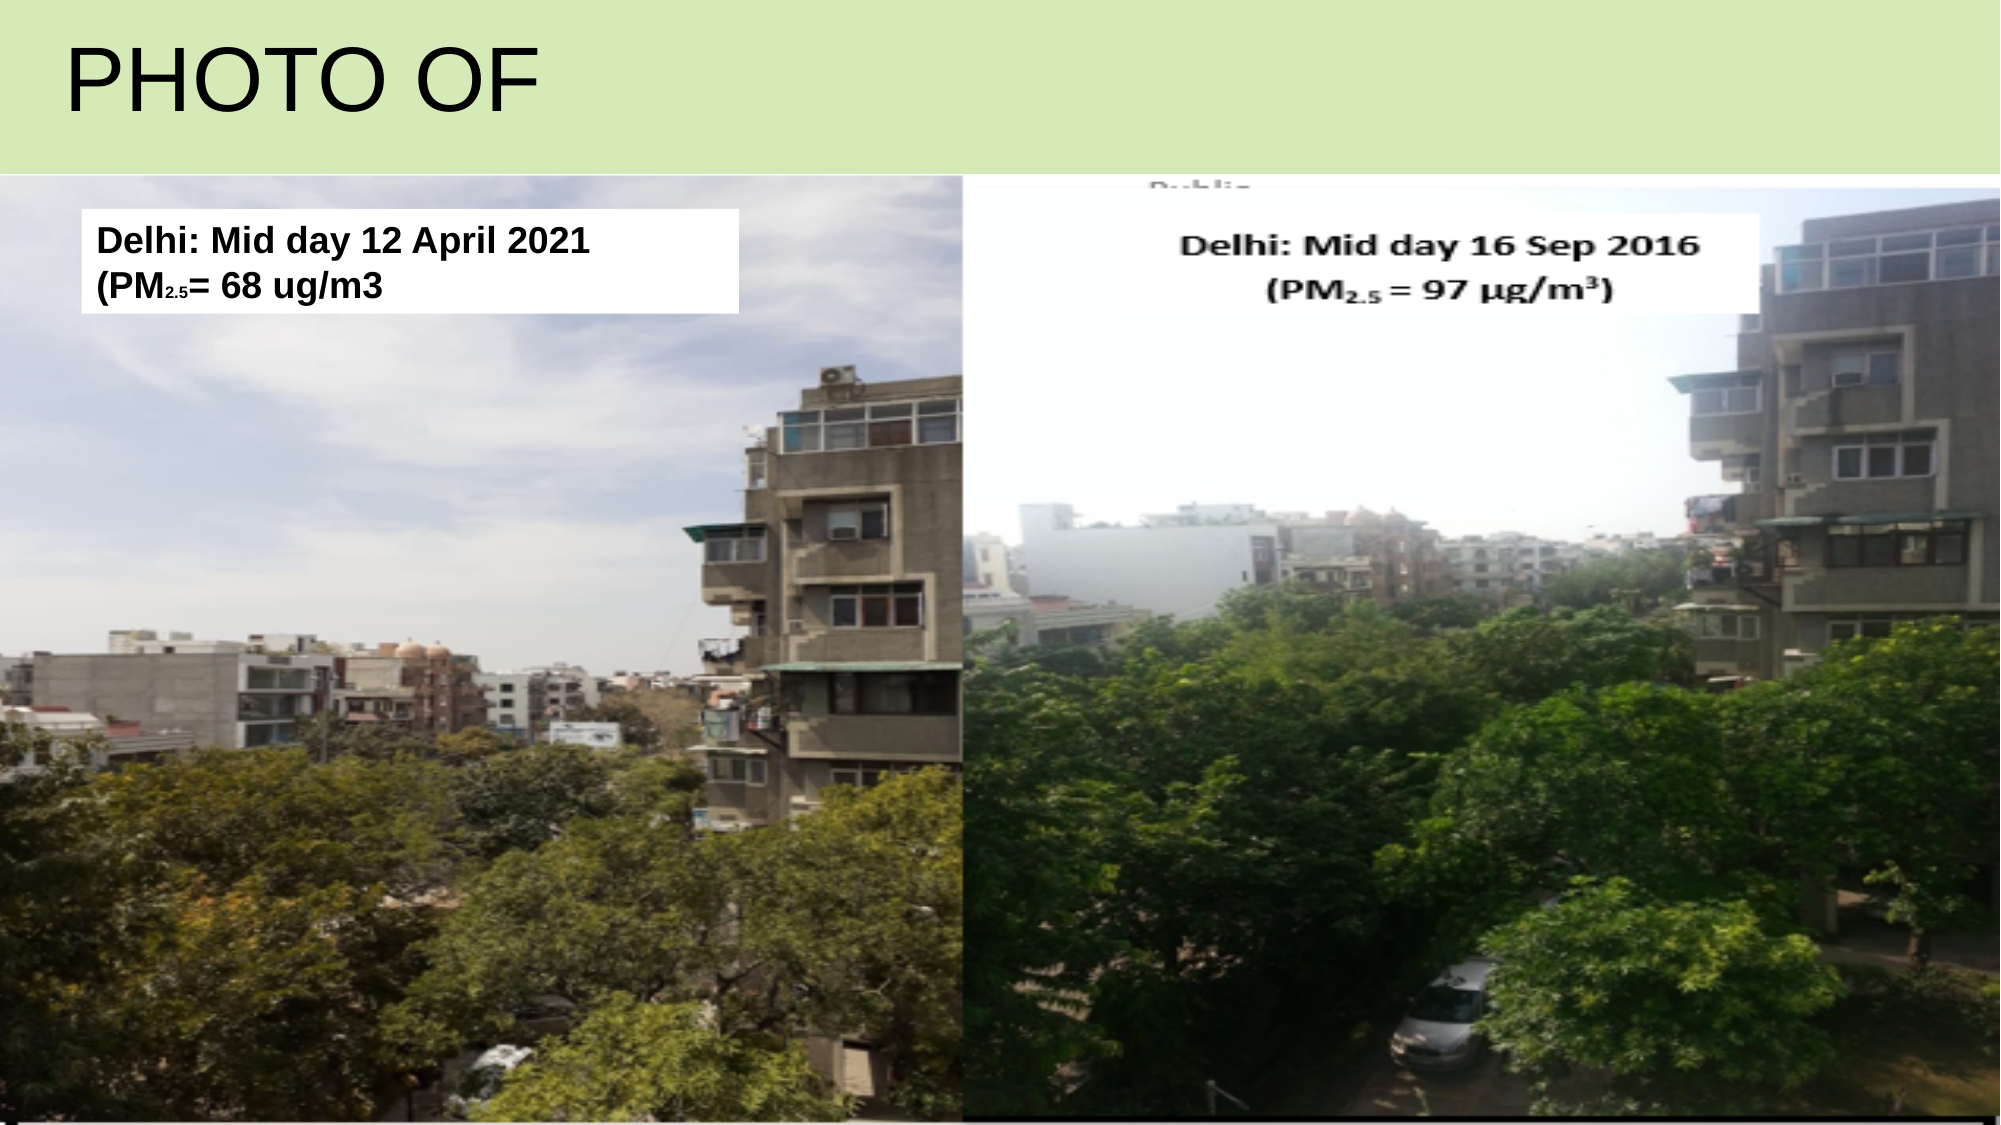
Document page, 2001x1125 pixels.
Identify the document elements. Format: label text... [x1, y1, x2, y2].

picture [0, 174, 2000, 1125]
text_box PHOTO OF [50, 24, 1300, 168]
